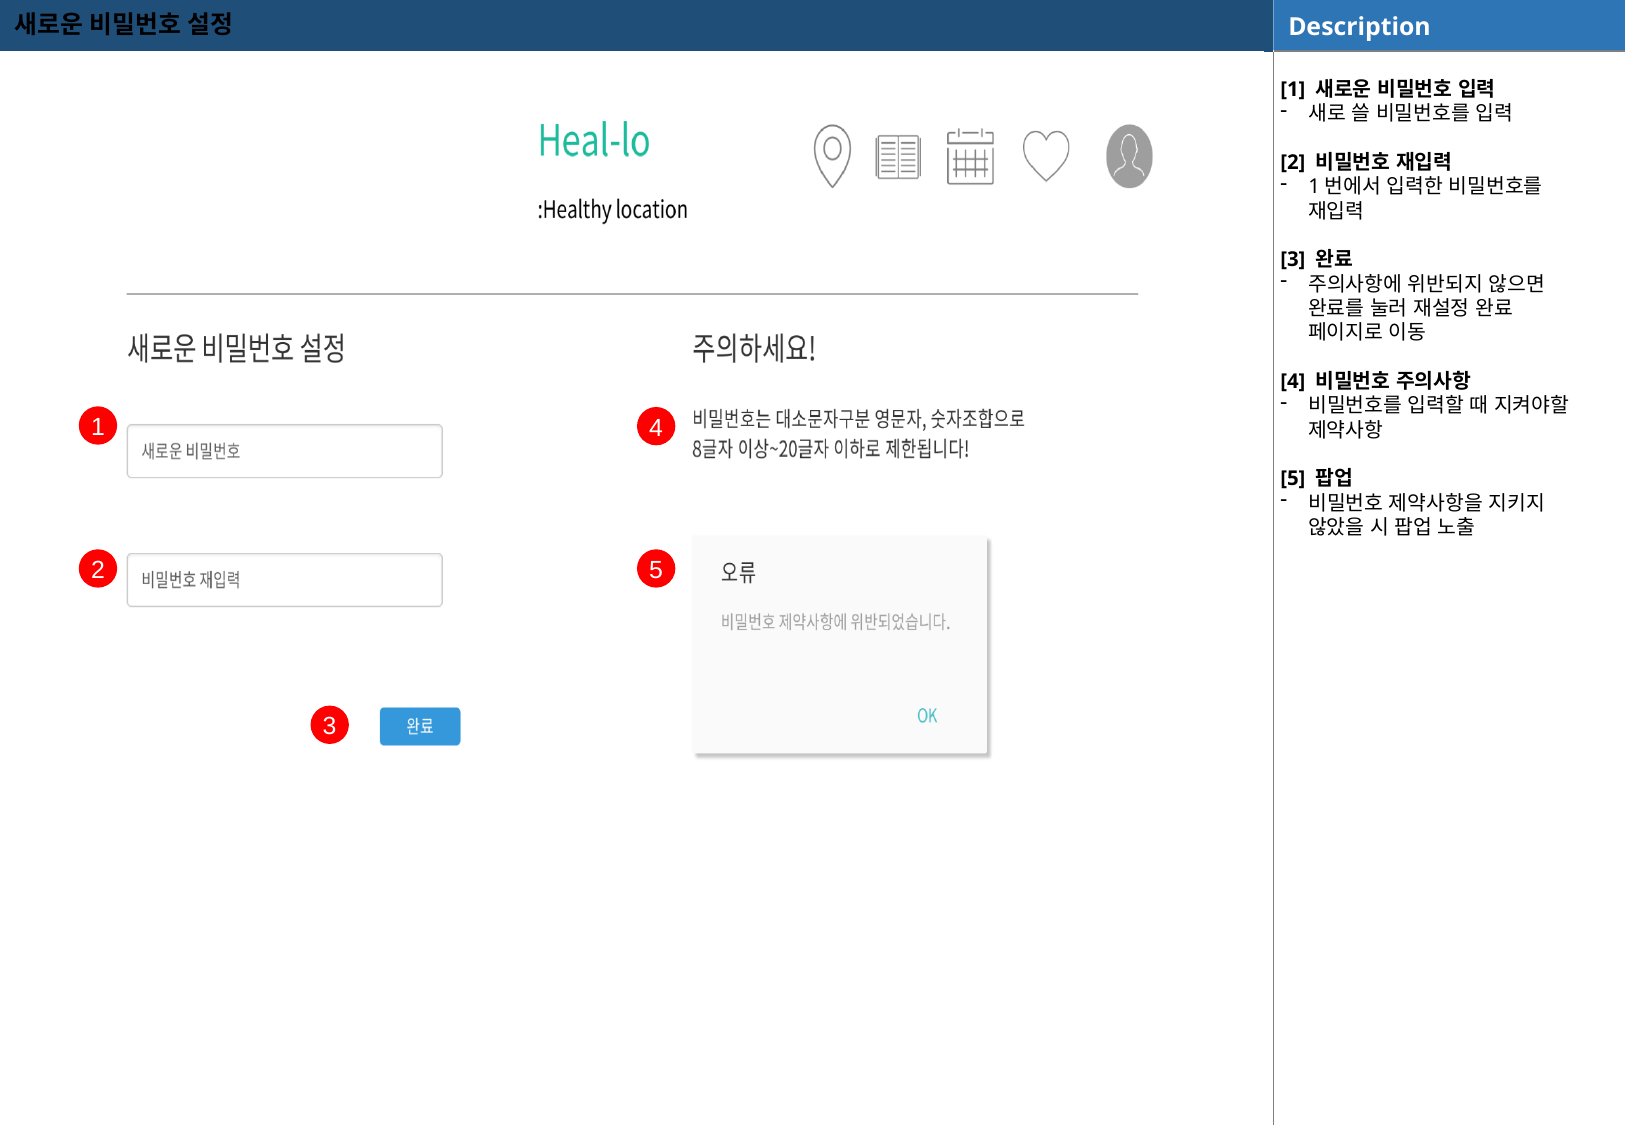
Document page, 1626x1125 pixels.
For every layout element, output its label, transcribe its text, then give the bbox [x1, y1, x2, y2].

picture [0, 51, 1264, 1000]
list 새로운 비밀번호 설정 [0, 0, 1238, 51]
text_box [1] 새로운 비밀번호 입력 새로 쓸 비밀번호를 입력 [2] 비밀번호 재입력 1번에서 입력한 비밀번호를 재입력 [3] 완료 주의사항에 위반되지 않으면 완료를 눌러 재설정 완료 페이지로 이동 [4] 비밀번호 주의사항 비밀번호를 입력할 때 지켜야할 제약사항 [5] 팝업 비밀번호 제약사항을 지키지 않았을 시 팝업 노출 [1273, 51, 1625, 1124]
